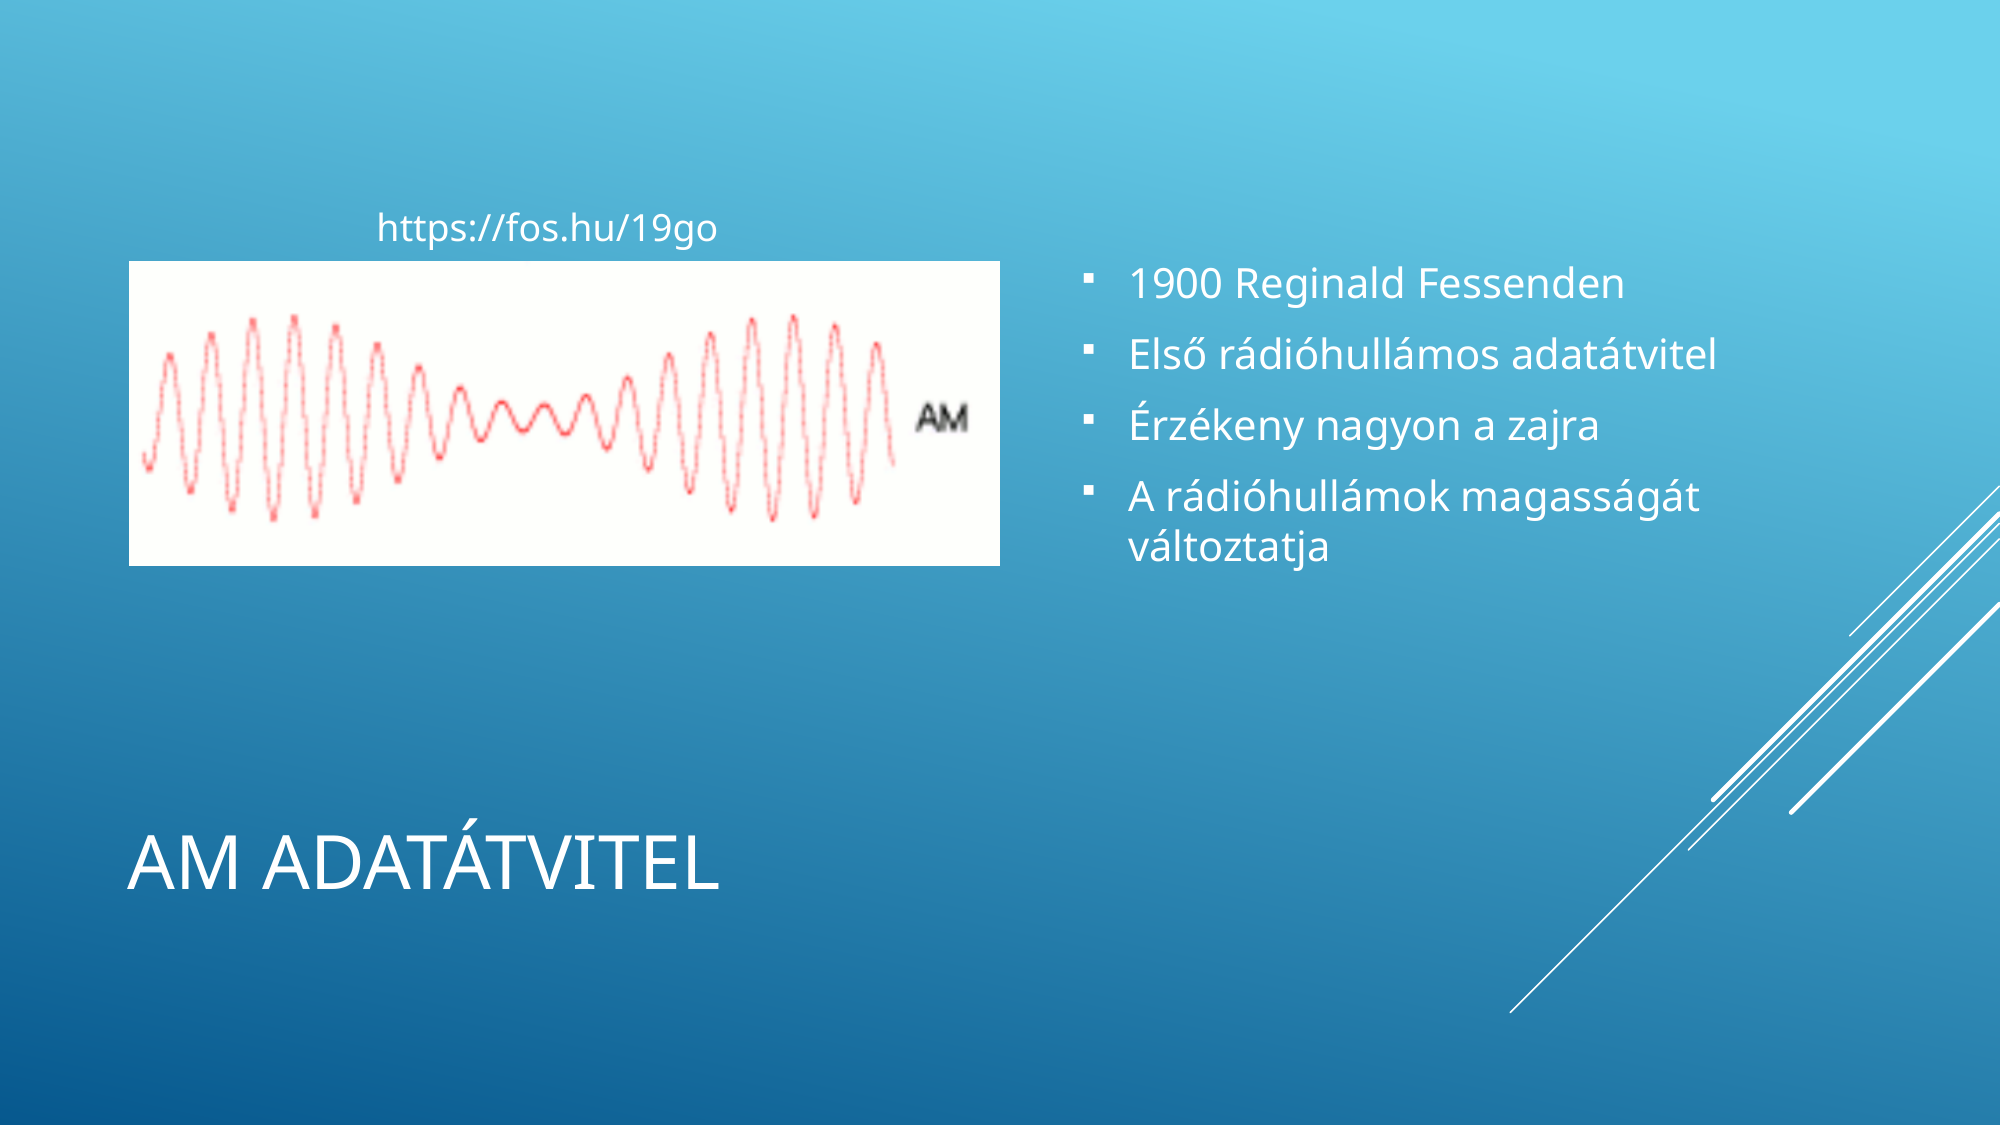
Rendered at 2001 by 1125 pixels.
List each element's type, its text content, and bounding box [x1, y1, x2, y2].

text_box https://fos.hu/19go [361, 196, 812, 257]
title AM adatátvitel [112, 736, 1513, 984]
picture [129, 261, 1001, 567]
list 1900 Reginald Fessenden Első rádióhullámos adatátvitel Érzékeny nagyon a zajra A rádióhullámok magasságát változtatja [1066, 120, 1792, 707]
